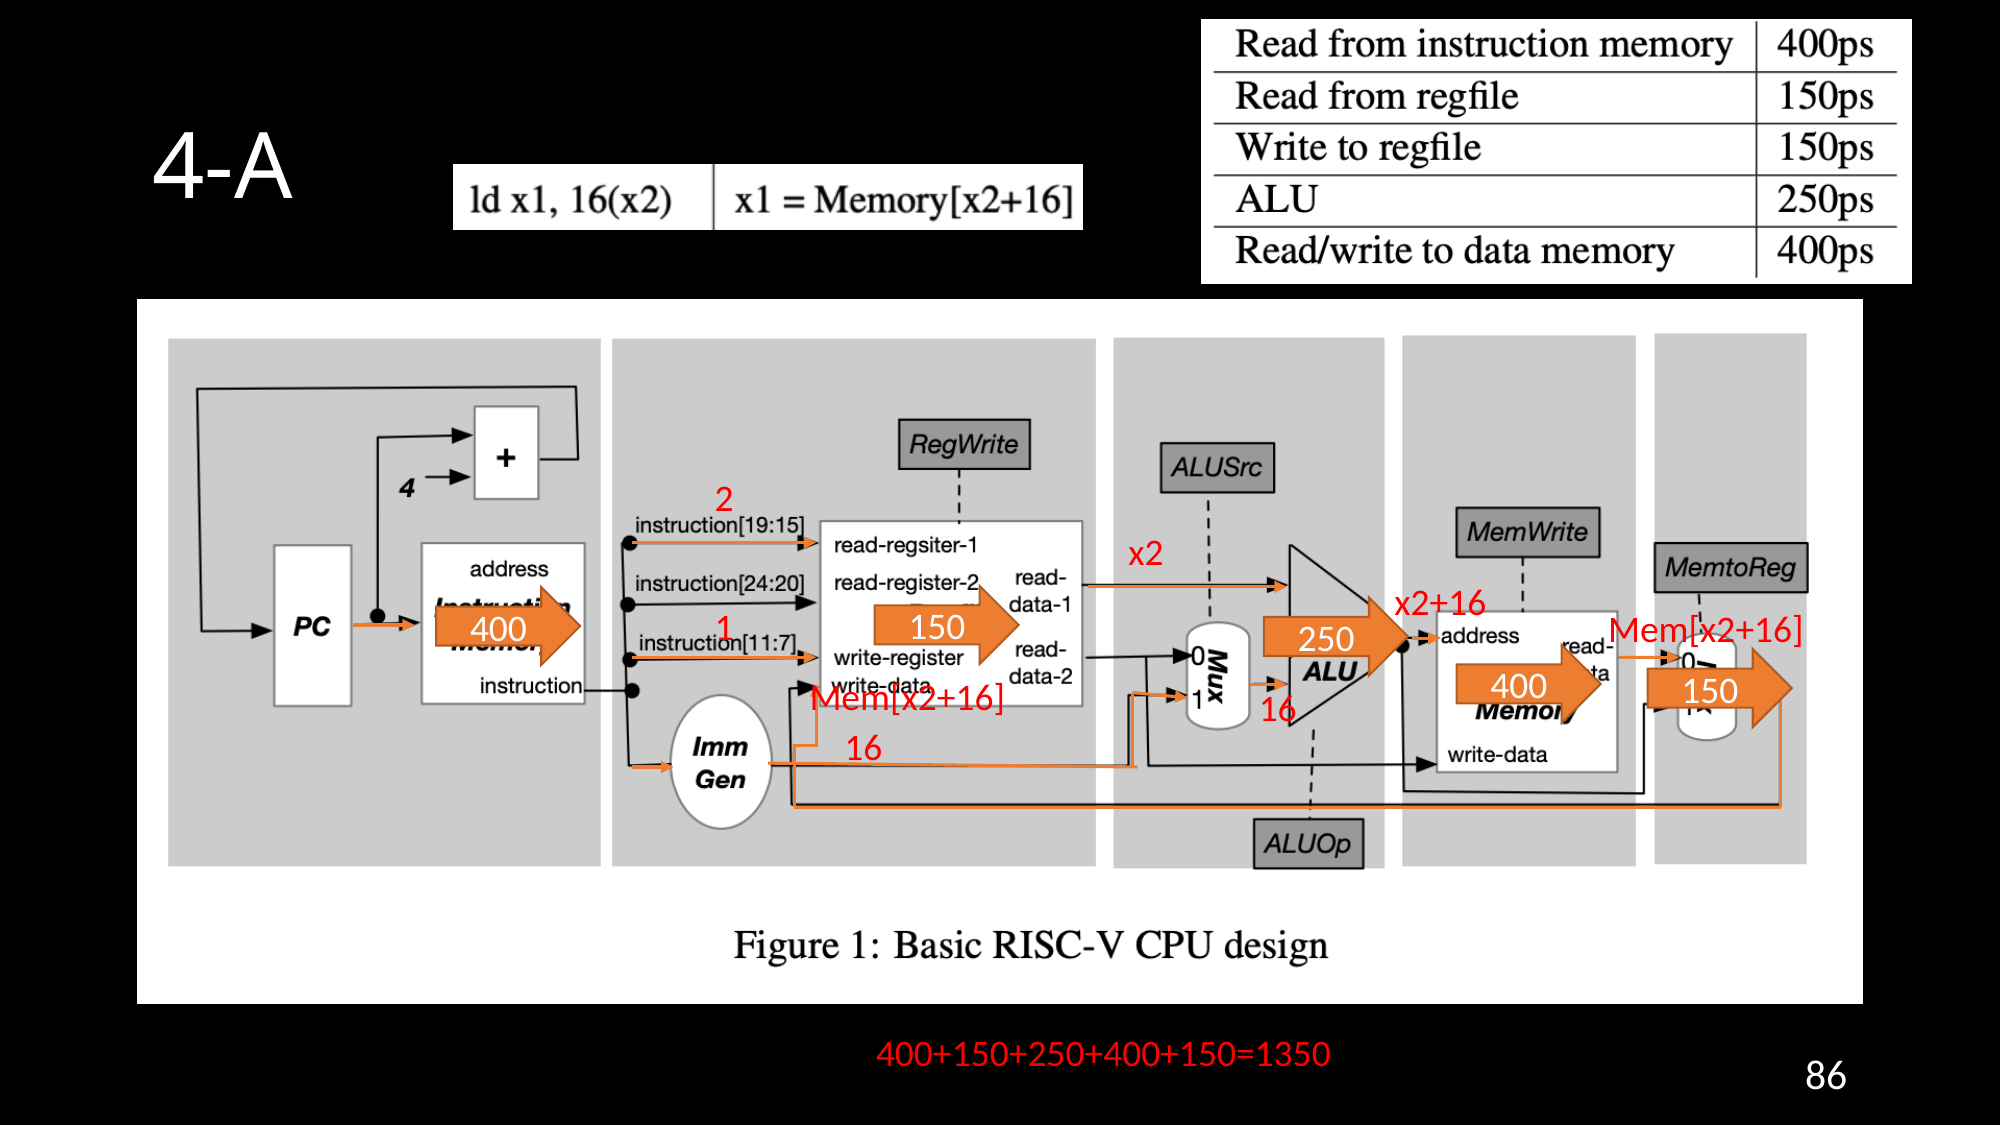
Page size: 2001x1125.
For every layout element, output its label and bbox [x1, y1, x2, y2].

slide_number [1412, 1042, 1863, 1103]
text_box [768, 692, 1188, 767]
text_box [794, 684, 1781, 808]
title [137, 59, 1201, 278]
text_box [743, 734, 867, 757]
picture [137, 299, 1863, 1004]
text_box [861, 1021, 1346, 1081]
picture [453, 164, 1083, 230]
picture [1201, 19, 1912, 284]
